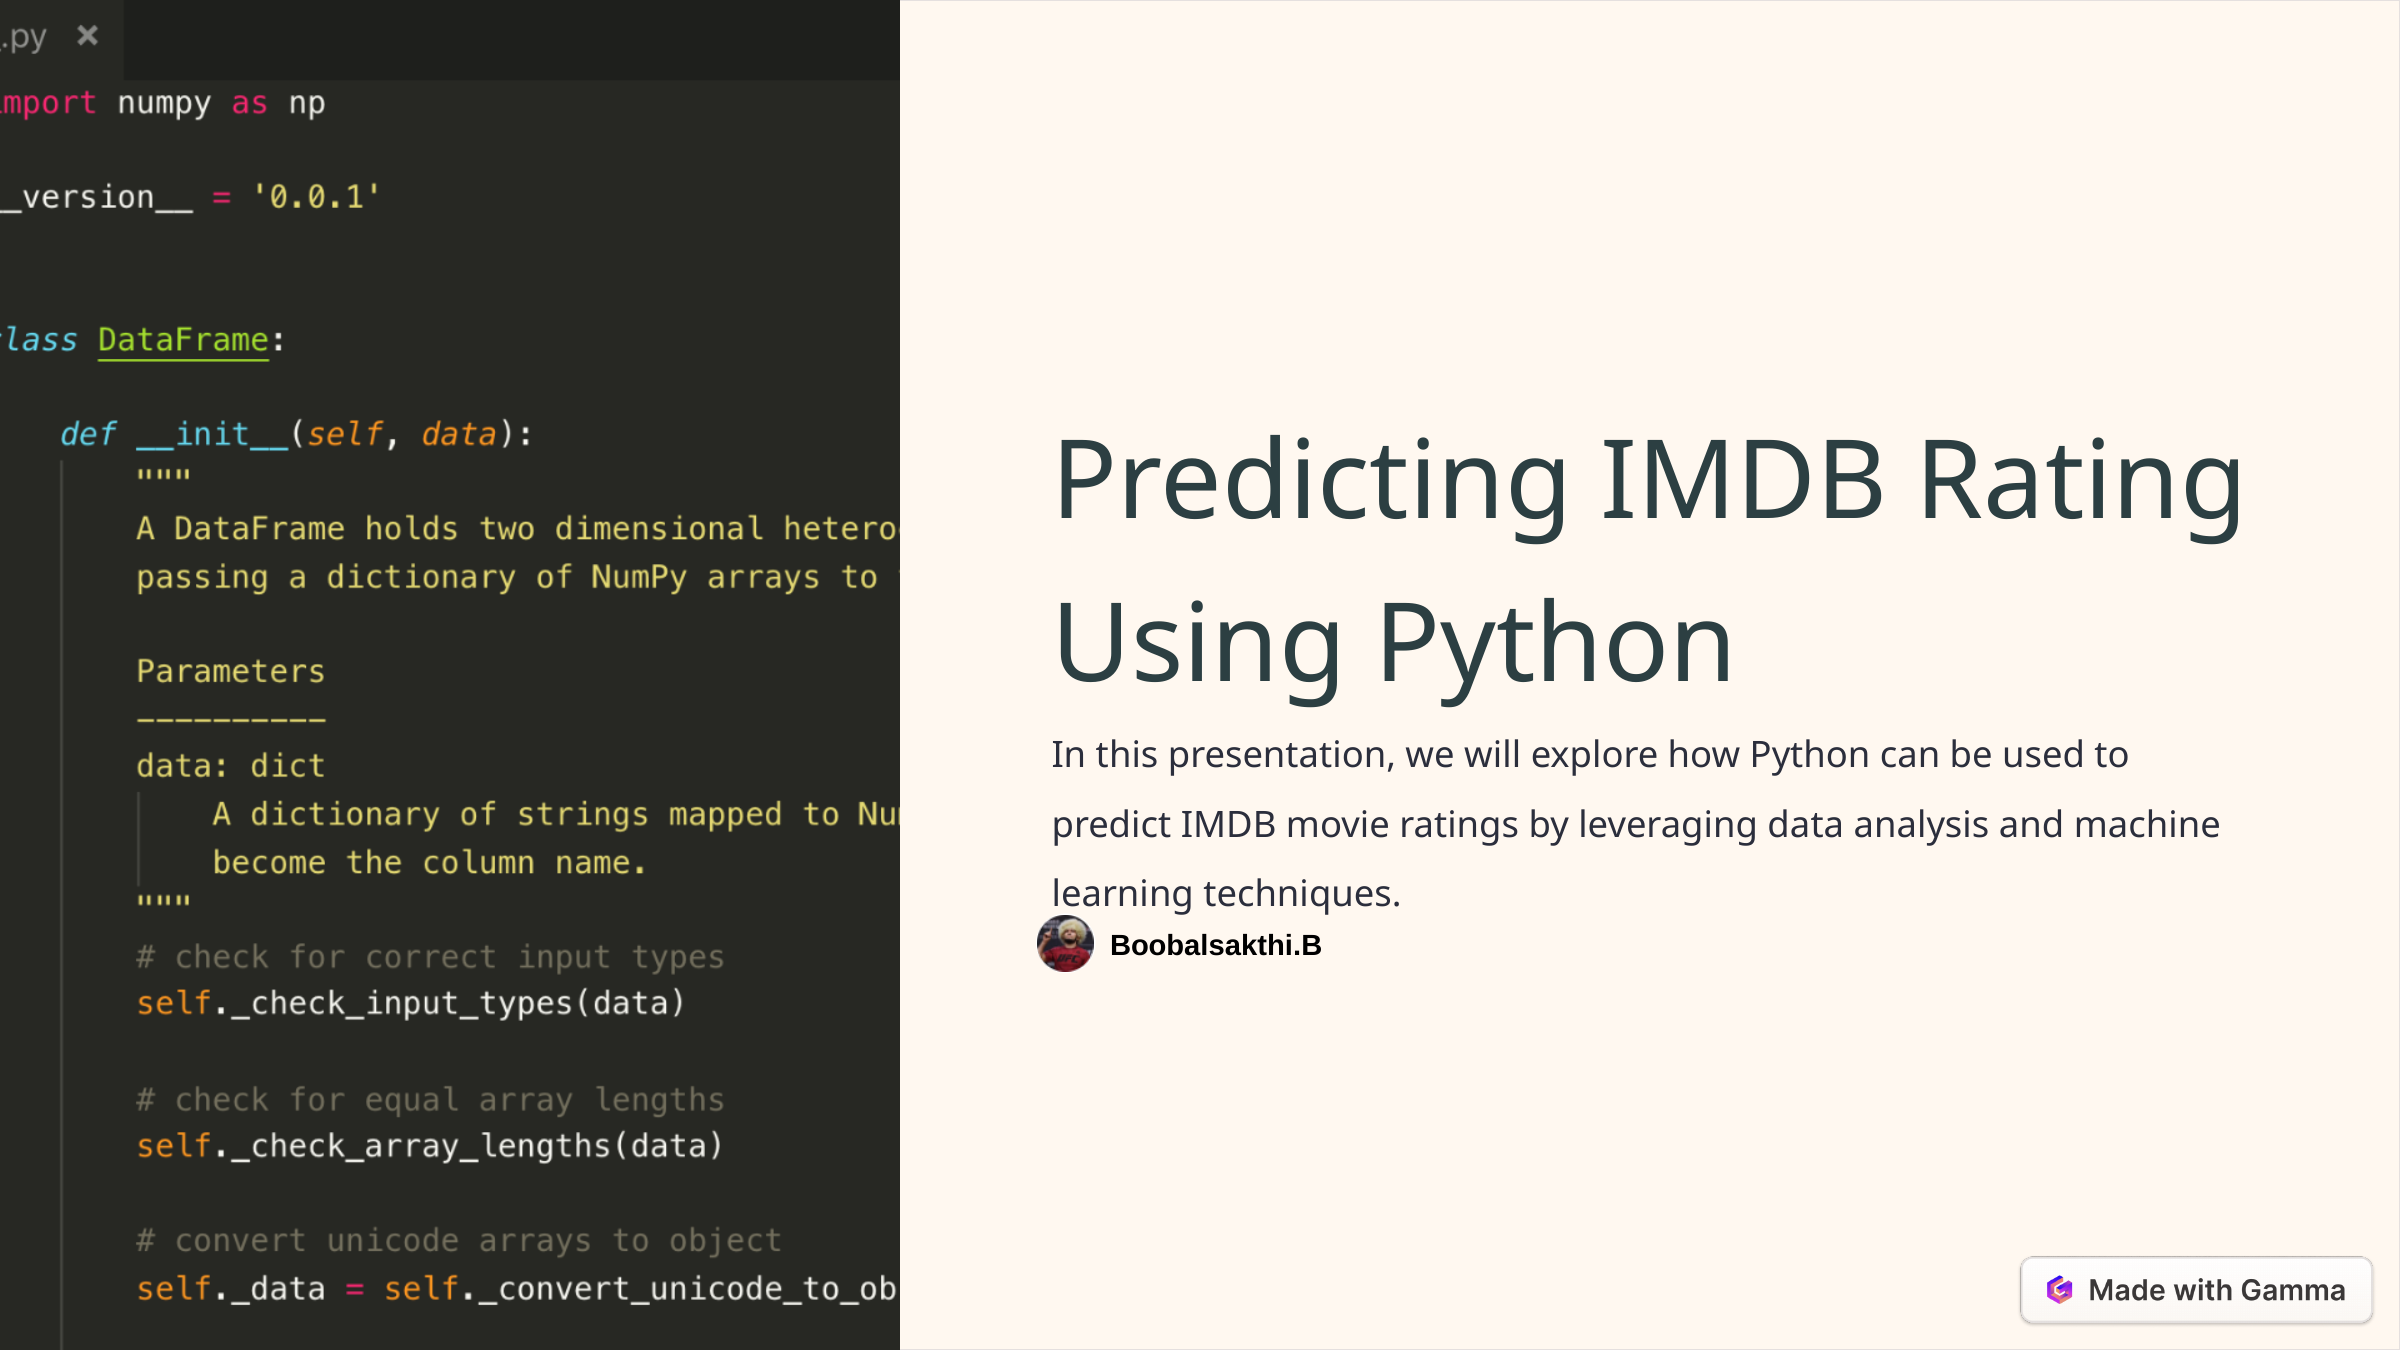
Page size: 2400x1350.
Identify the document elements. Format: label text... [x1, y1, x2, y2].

text_box Predicting IMDB Rating Using Python [1036, 370, 2264, 644]
text_box In this presentation, we will explore how Python can be used to predict IMDB movie ratings by leveraging data analysis and machine learning techniques. [1036, 698, 2264, 874]
text_box Boobalsakthi.B [1095, 911, 2213, 977]
picture [2008, 1244, 2385, 1335]
text_box [900, 0, 2400, 1350]
picture [0, 0, 900, 1350]
picture [1037, 915, 1094, 972]
